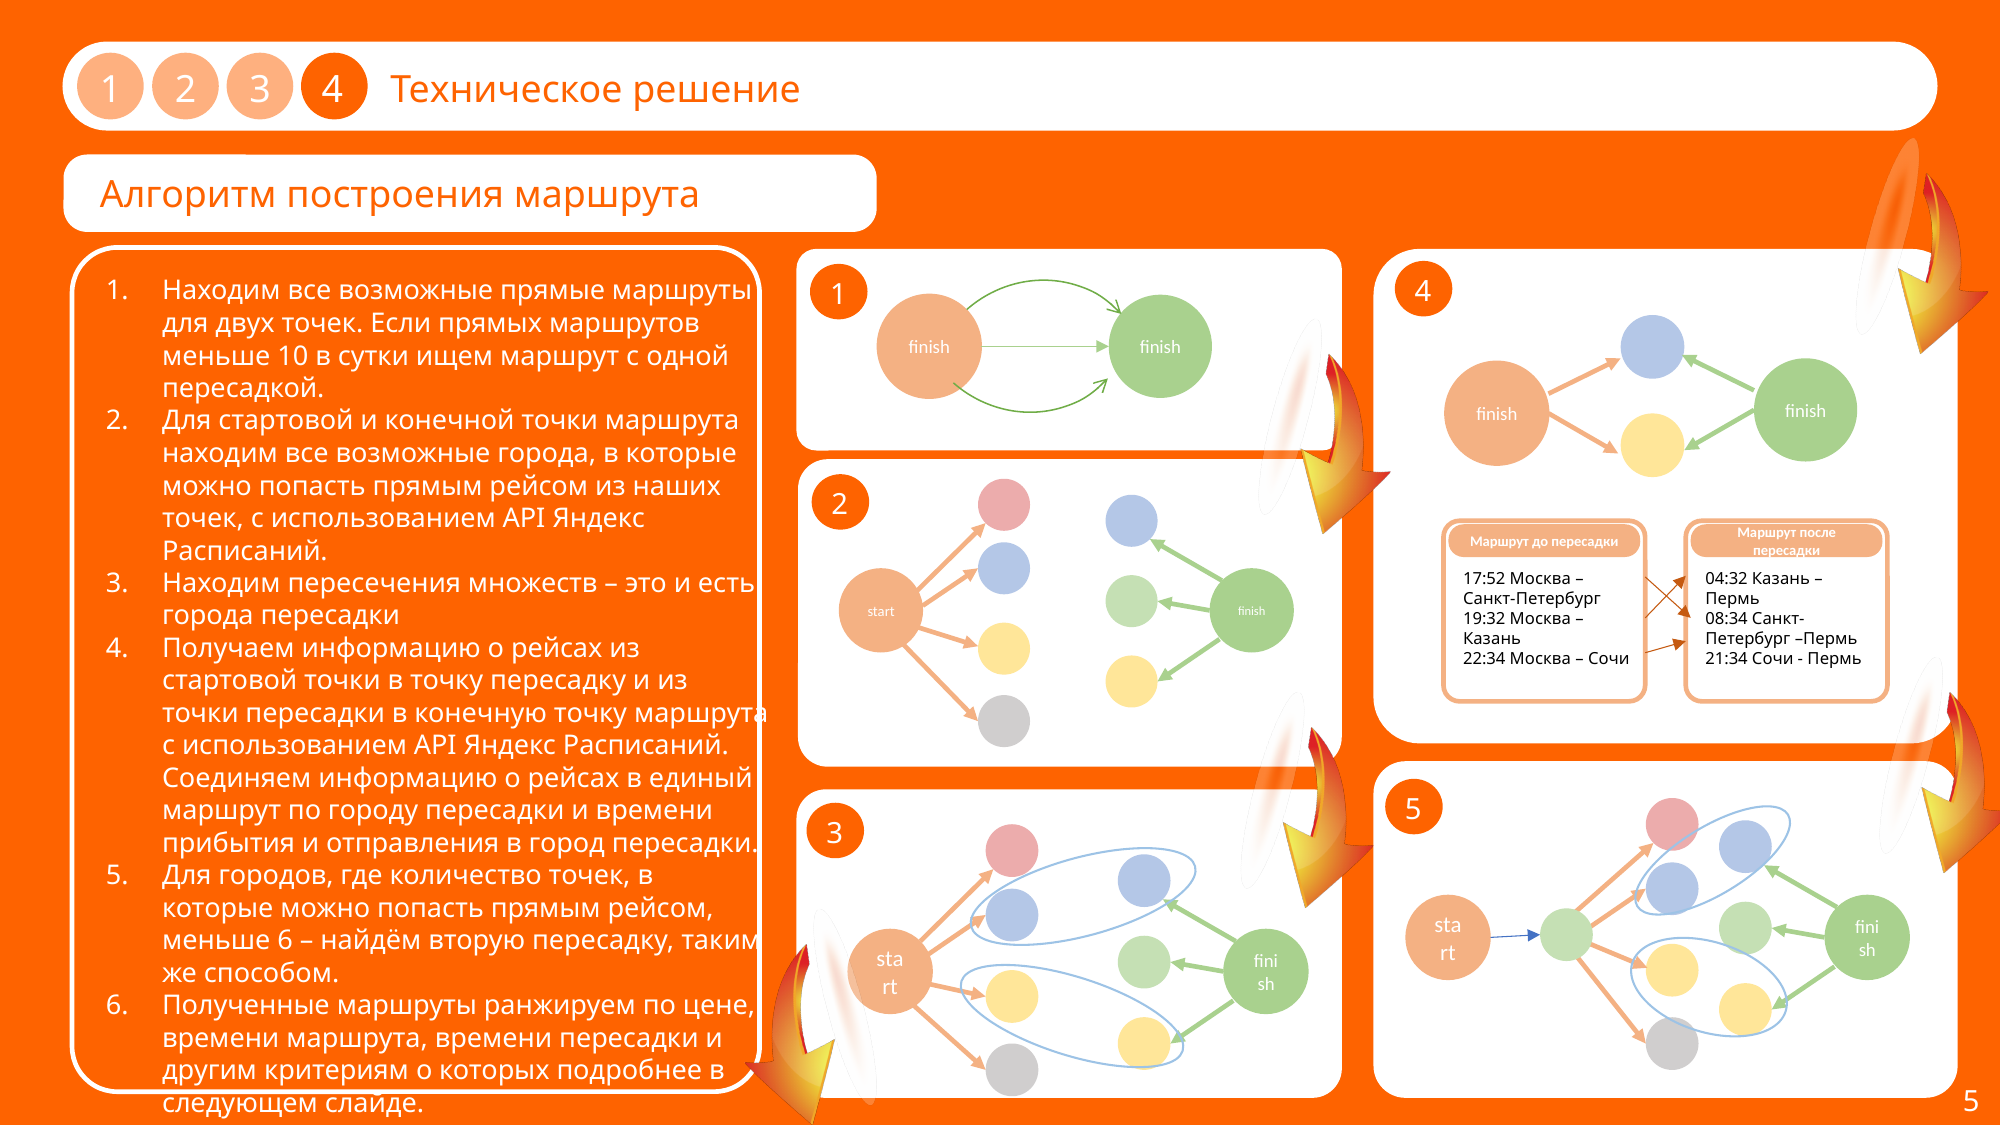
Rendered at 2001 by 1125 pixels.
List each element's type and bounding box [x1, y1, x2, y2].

text_box [847, 824, 1309, 1097]
text_box [1771, 927, 1825, 938]
text_box [1681, 354, 1754, 391]
text_box [1771, 966, 1835, 1010]
text_box [1588, 888, 1646, 928]
text_box [1394, 260, 1453, 317]
text_box [1385, 778, 1443, 835]
picture [0, 0, 2000, 1125]
text_box [1684, 409, 1754, 451]
text_box [811, 474, 870, 530]
text_box [152, 52, 219, 120]
text_box [838, 478, 1294, 748]
text_box [809, 263, 868, 320]
text_box [1763, 865, 1837, 908]
text_box [1490, 934, 1541, 938]
text_box [1565, 842, 1654, 921]
text_box [1570, 935, 1648, 968]
text_box [226, 52, 294, 120]
text_box [1548, 413, 1619, 454]
text_box [300, 52, 368, 120]
text_box [1443, 520, 1888, 702]
text_box [1563, 940, 1646, 1044]
text_box [1548, 358, 1621, 394]
text_box [77, 52, 144, 120]
text_box [806, 802, 865, 859]
